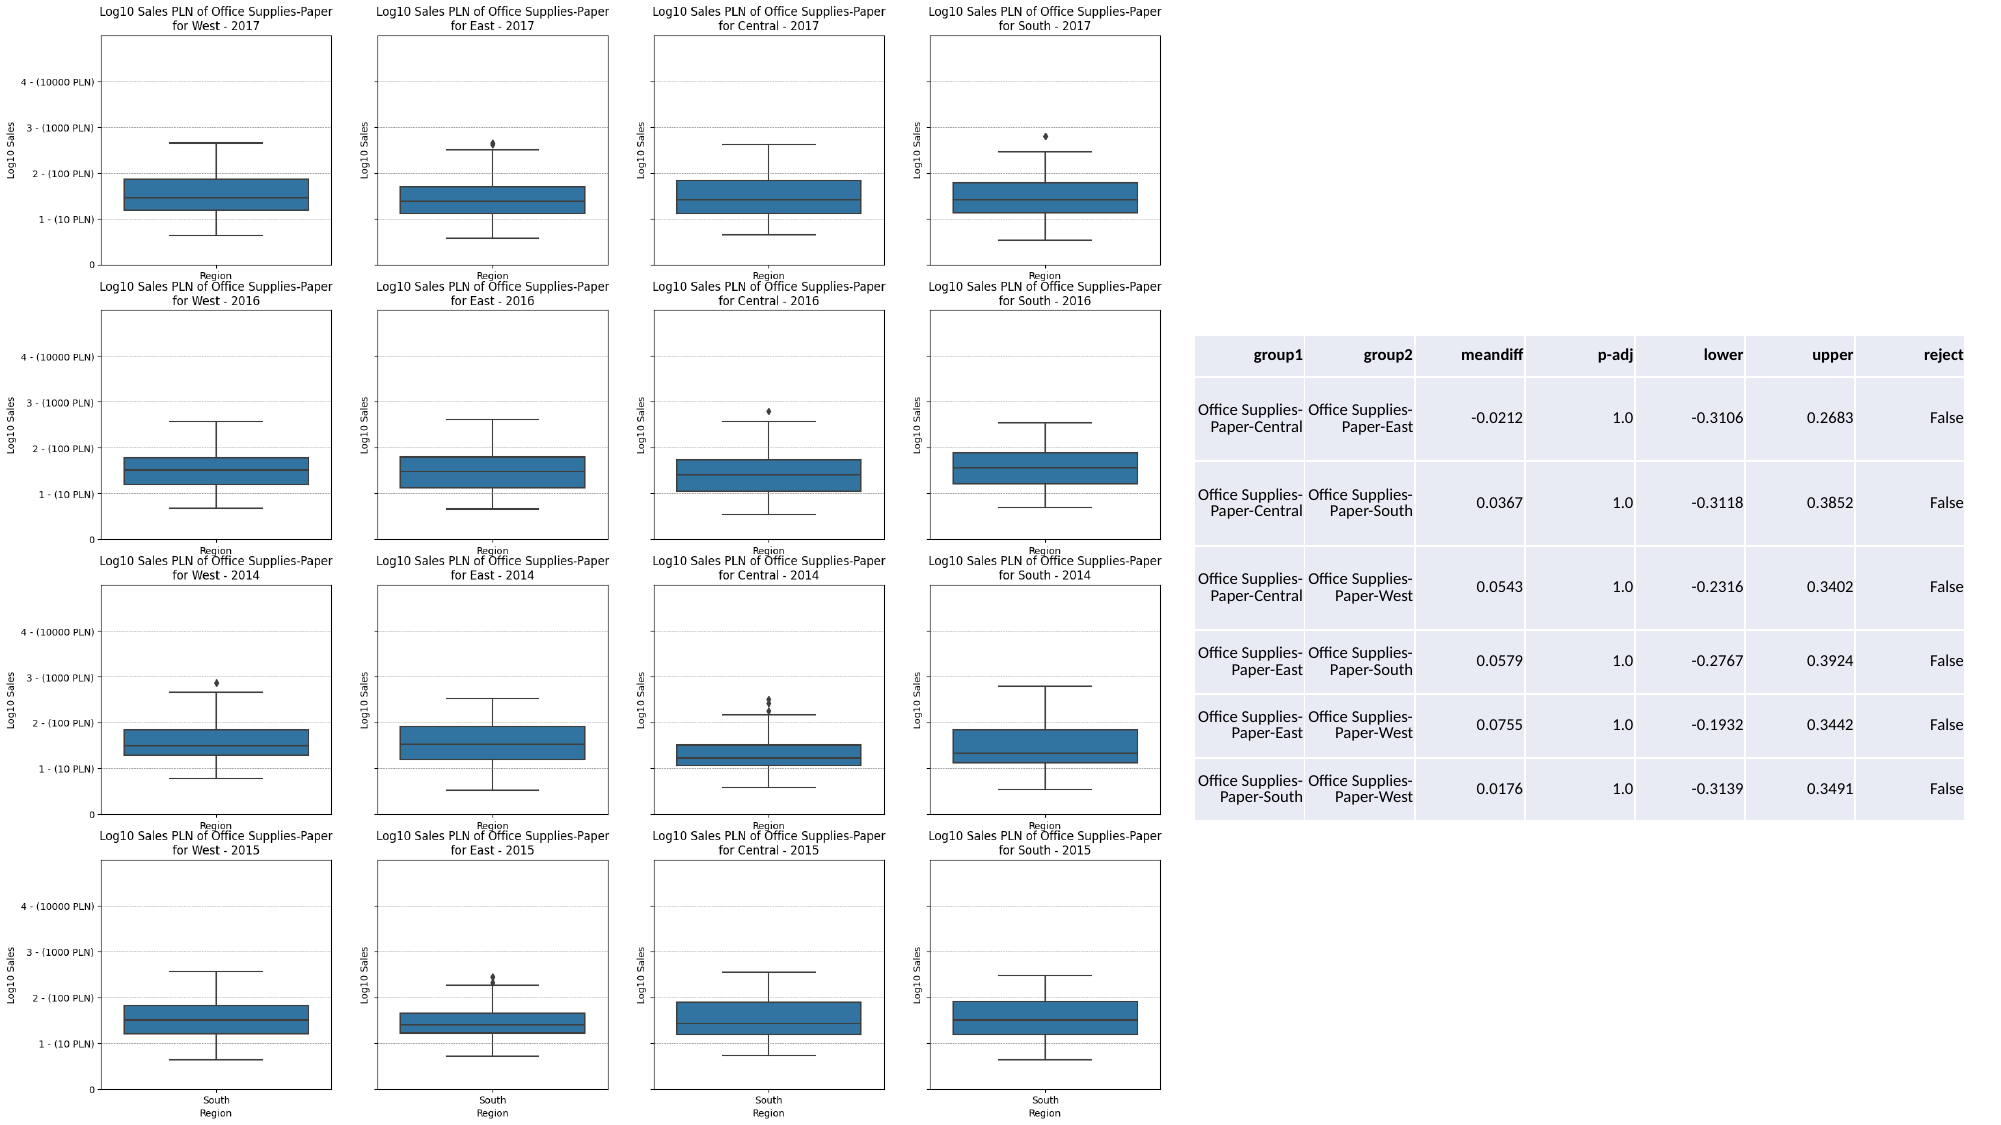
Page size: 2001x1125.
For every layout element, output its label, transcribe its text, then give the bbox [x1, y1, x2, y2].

table_cell -0.3106 [1636, 378, 1744, 460]
table_header lower [1636, 336, 1744, 376]
table_cell Office Supplies-Paper-Central [1195, 547, 1304, 629]
table_cell Office Supplies-Paper-South [1305, 462, 1414, 545]
table_cell False [1856, 547, 1964, 629]
table_cell 1.0 [1526, 631, 1634, 693]
table_cell Office Supplies-Paper-South [1305, 631, 1414, 693]
table_cell False [1856, 759, 1964, 820]
table_header reject [1856, 336, 1964, 376]
table_cell 0.3924 [1746, 631, 1854, 693]
table_header p-adj [1526, 336, 1634, 376]
table_cell 0.2683 [1746, 378, 1854, 460]
table_cell False [1856, 378, 1964, 460]
table_cell Office Supplies-Paper-West [1305, 759, 1414, 820]
table_cell -0.3118 [1636, 462, 1744, 545]
table_header group1 [1195, 336, 1304, 376]
table_cell Office Supplies-Paper-East [1305, 378, 1414, 460]
table_cell False [1856, 631, 1964, 693]
table_cell 0.0755 [1416, 695, 1524, 757]
table_cell False [1856, 695, 1964, 757]
table_cell 0.3442 [1746, 695, 1854, 757]
table_cell Office Supplies-Paper-West [1305, 547, 1414, 629]
table_cell 1.0 [1526, 759, 1634, 820]
table_cell 1.0 [1526, 695, 1634, 757]
table_cell -0.2767 [1636, 631, 1744, 693]
table_cell 1.0 [1526, 547, 1634, 629]
table_cell -0.0212 [1416, 378, 1524, 460]
table_cell 1.0 [1526, 462, 1634, 545]
table_cell Office Supplies-Paper-West [1305, 695, 1414, 757]
table_cell Office Supplies-Paper-Central [1195, 462, 1304, 545]
table_header meandiff [1416, 336, 1524, 376]
table_cell 0.0367 [1416, 462, 1524, 545]
table_cell -0.2316 [1636, 547, 1744, 629]
table_header upper [1746, 336, 1854, 376]
table_cell Office Supplies-Paper-Central [1195, 378, 1304, 460]
table_cell 0.0176 [1416, 759, 1524, 820]
table_cell -0.1932 [1636, 695, 1744, 757]
table_cell -0.3139 [1636, 759, 1744, 820]
table_cell Office Supplies-Paper-South [1195, 759, 1304, 820]
table_cell 0.3852 [1746, 462, 1854, 545]
table_cell False [1856, 462, 1964, 545]
table_cell 0.0543 [1416, 547, 1524, 629]
table_cell 0.3402 [1746, 547, 1854, 629]
table_cell 0.0579 [1416, 631, 1524, 693]
picture [0, 0, 1168, 1125]
table_header group2 [1305, 336, 1414, 376]
table_cell Office Supplies-Paper-East [1195, 631, 1304, 693]
table_cell Office Supplies-Paper-East [1195, 695, 1304, 757]
table_cell 1.0 [1526, 378, 1634, 460]
table_cell 0.3491 [1746, 759, 1854, 820]
